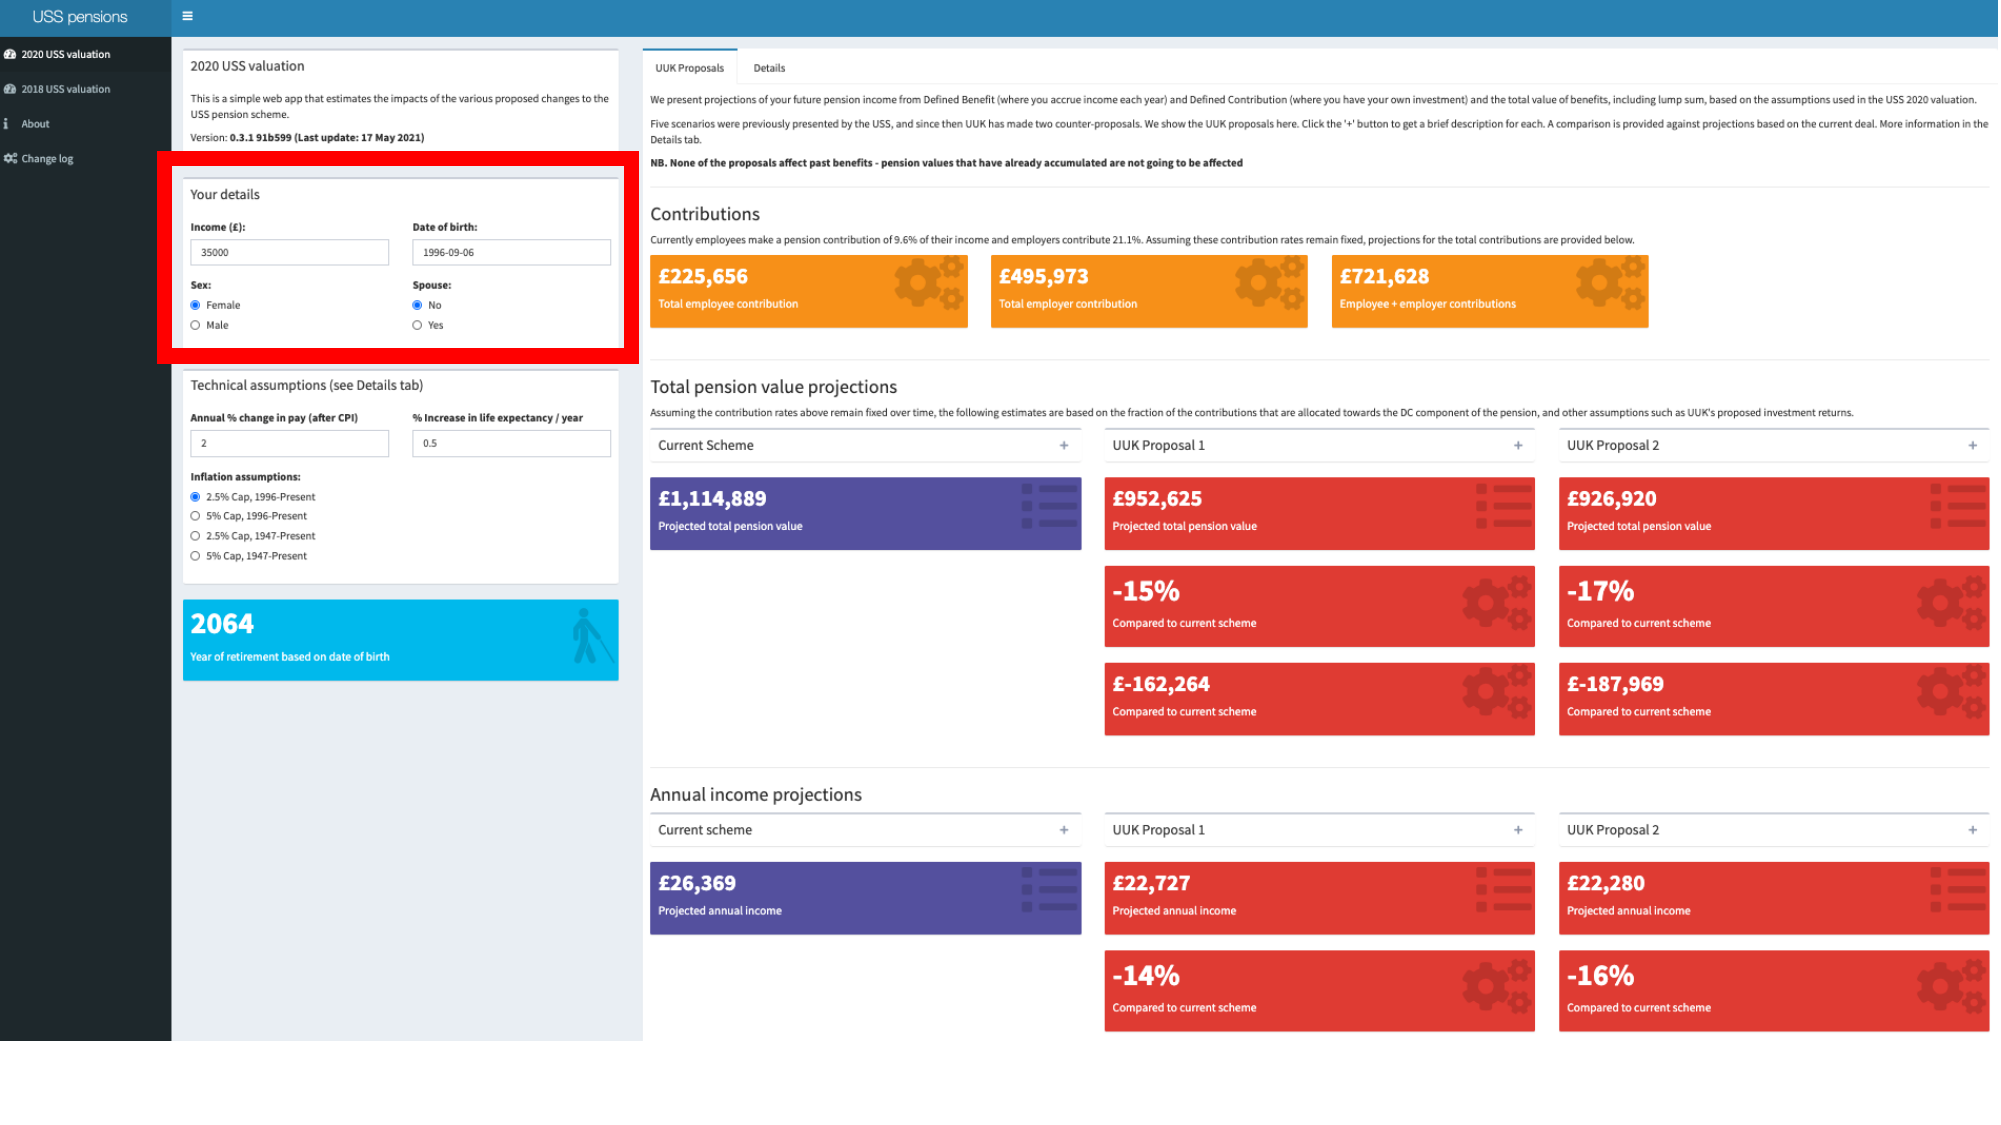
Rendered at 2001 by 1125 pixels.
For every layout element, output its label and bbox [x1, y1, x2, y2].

list [0, 0, 1998, 1041]
